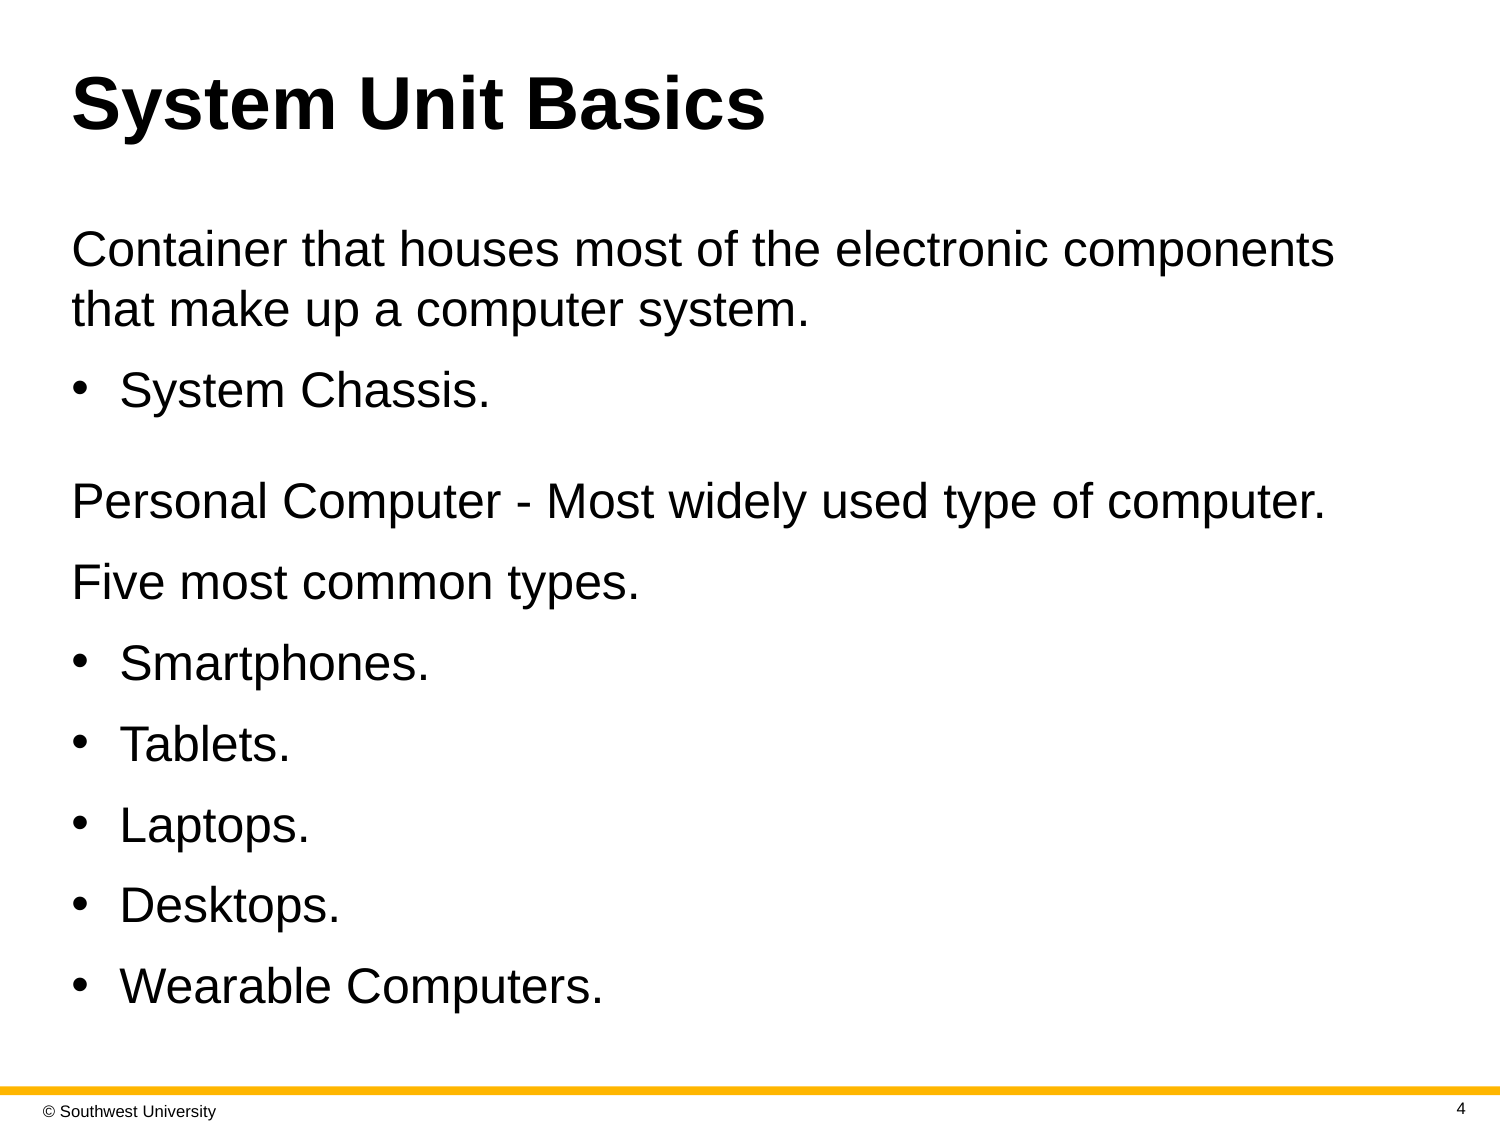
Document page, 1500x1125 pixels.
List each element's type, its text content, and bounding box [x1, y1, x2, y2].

list Container that houses most of the electronic components that make up a computer system. System Chassis. [56, 209, 1444, 434]
list Personal Computer - Most widely used type of computer. Five most common types. Smartphones. Tablets. Laptops. Desktops. Wearable Computers. [56, 461, 1444, 1052]
slide_number 4 [1415, 1094, 1474, 1122]
title System Unit Basics [56, 38, 1444, 173]
